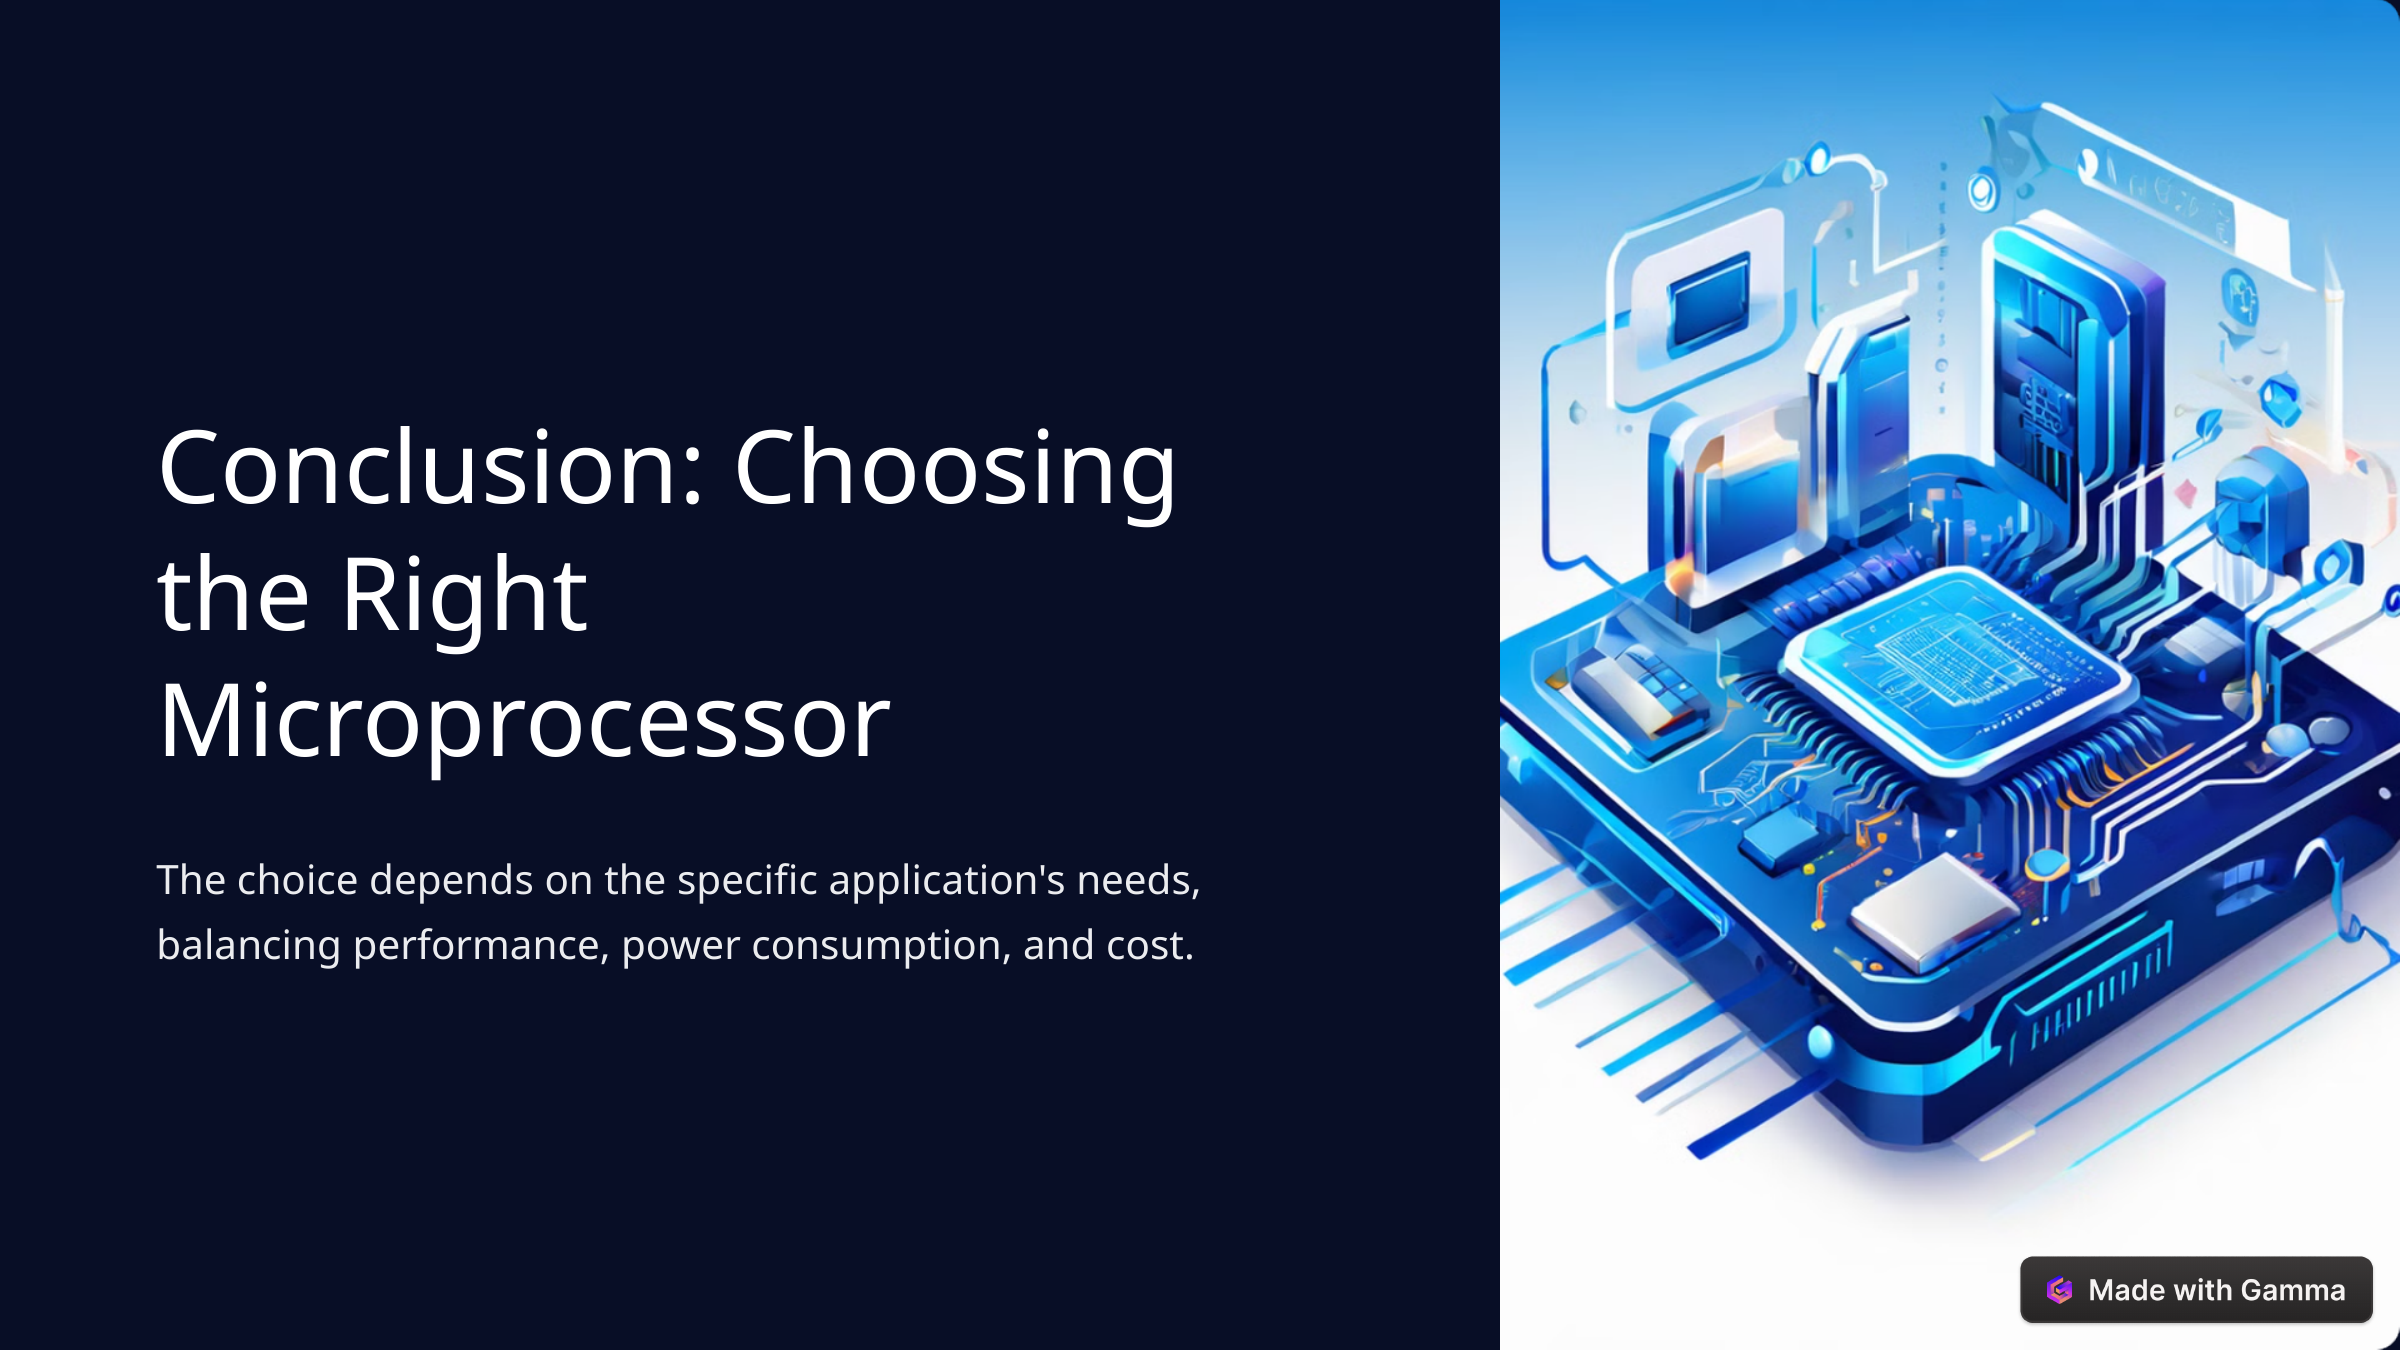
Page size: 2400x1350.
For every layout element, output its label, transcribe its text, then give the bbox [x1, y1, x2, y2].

text_box Conclusion: Choosing the Right Microprocessor [141, 389, 1359, 770]
text_box [0, 0, 1499, 1350]
picture [1499, 0, 2400, 1350]
text_box The choice depends on the specific application's needs, balancing performance, power consumption, and cost. [141, 830, 1359, 961]
